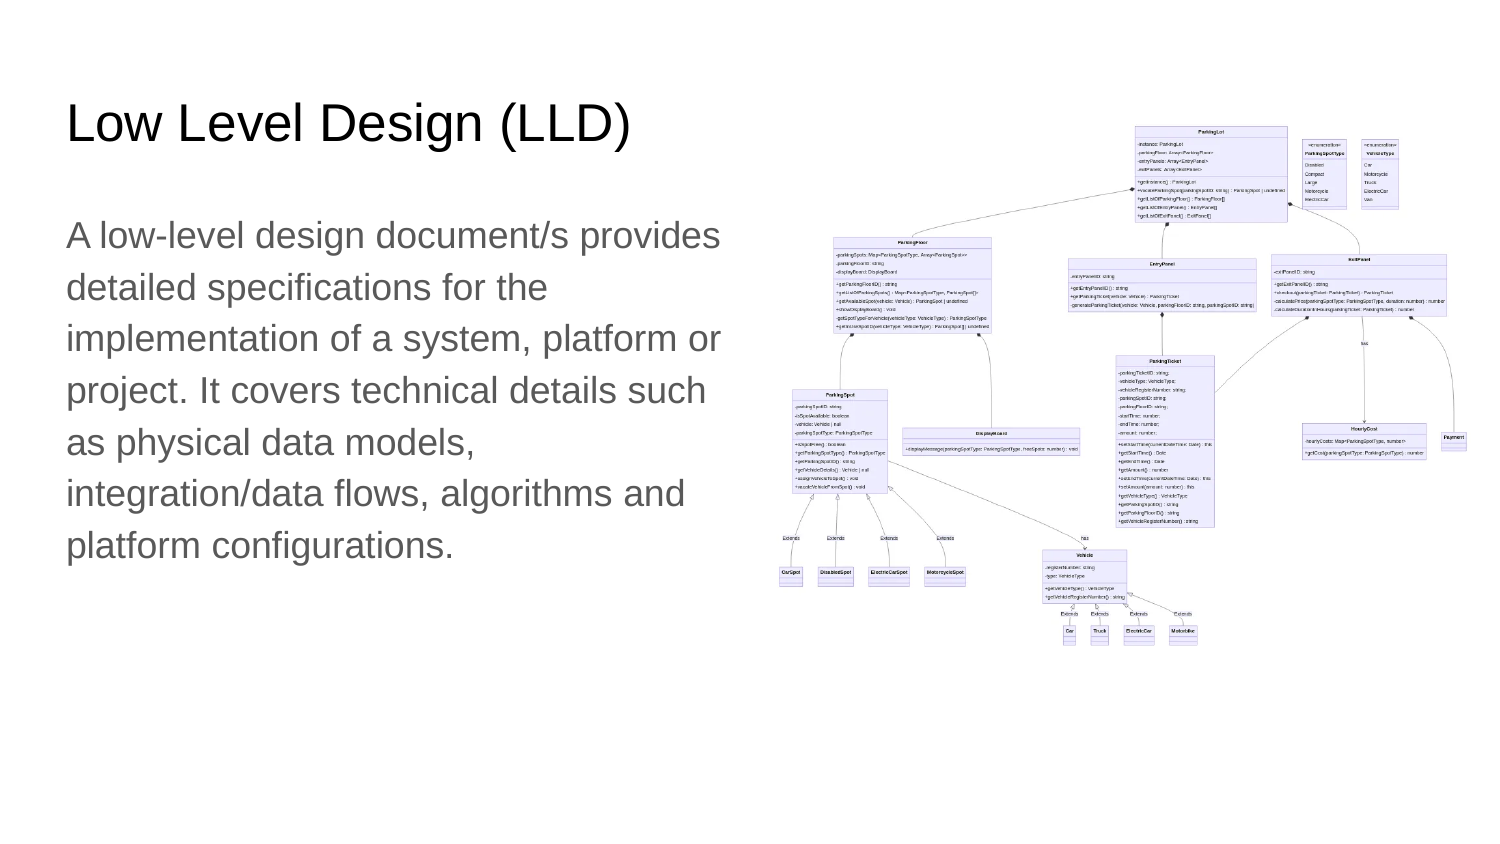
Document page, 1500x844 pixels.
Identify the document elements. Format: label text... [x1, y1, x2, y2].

picture [772, 124, 1473, 647]
list A low-level design document/s provides detailed specifications for the implementation of a system, platform or project. It covers technical details such as physical data models, integration/data flows, algorithms and platform configurations. [51, 189, 750, 750]
title Low Level Design (LLD) [51, 72, 1449, 167]
